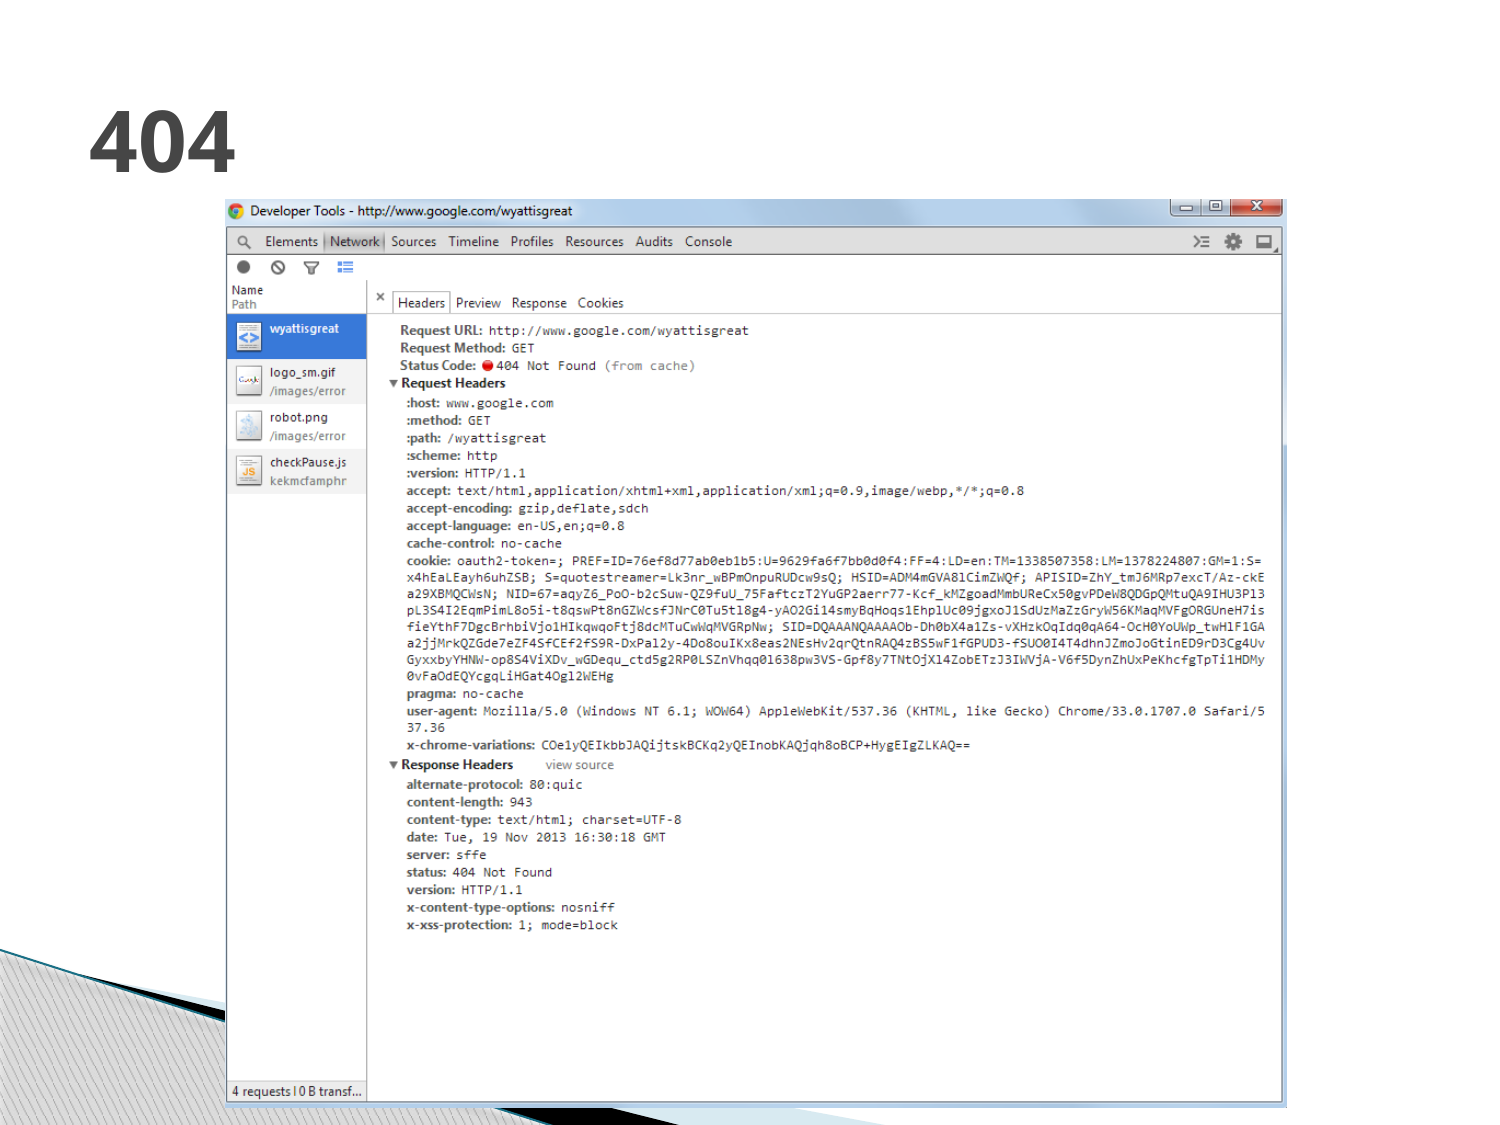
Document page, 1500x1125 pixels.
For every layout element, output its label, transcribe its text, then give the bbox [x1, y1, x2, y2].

title 404 [75, 45, 1425, 233]
picture [224, 199, 1288, 1108]
